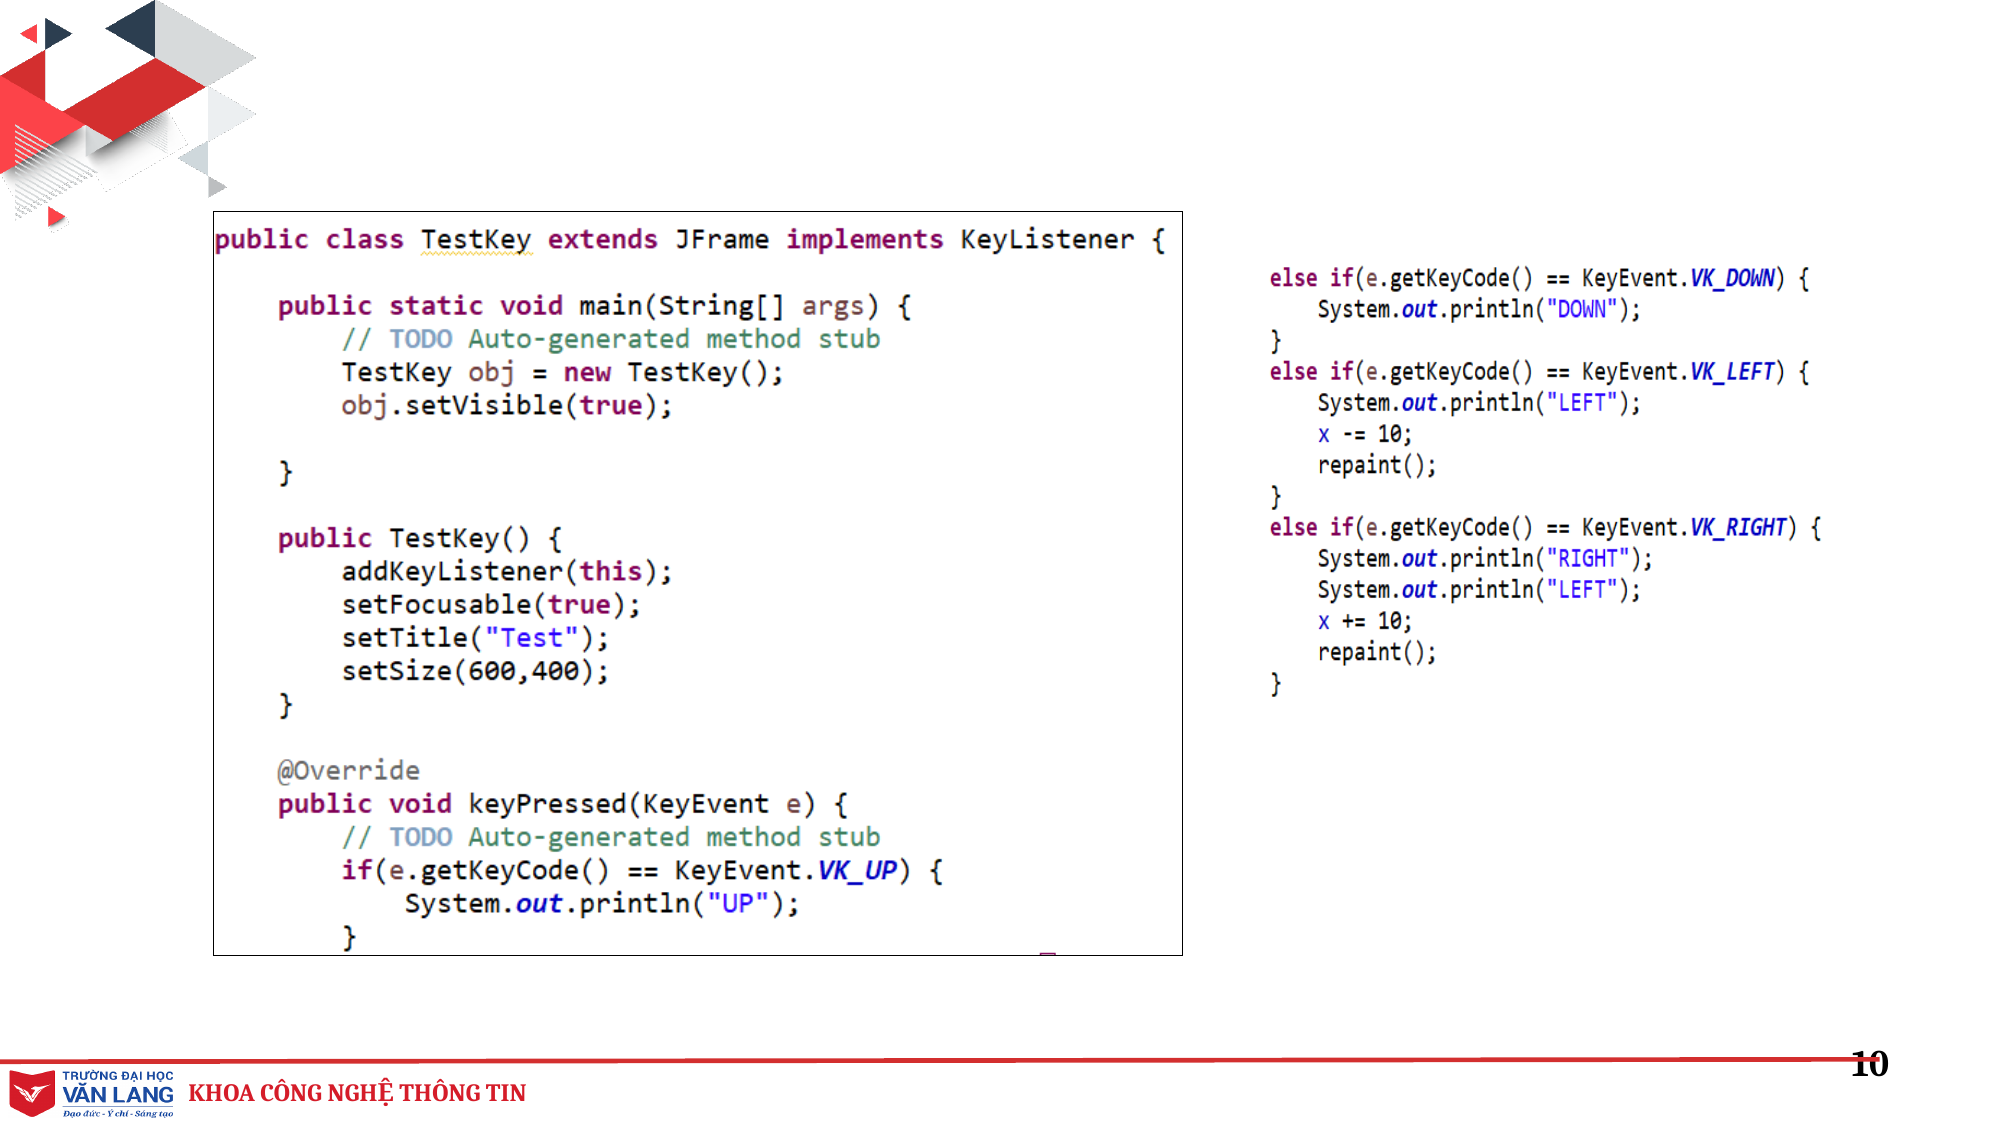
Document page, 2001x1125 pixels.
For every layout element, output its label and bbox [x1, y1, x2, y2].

list [175, 151, 1826, 1013]
picture [8, 1069, 173, 1118]
picture [213, 211, 1183, 956]
picture [1260, 262, 1841, 702]
picture [0, 0, 256, 233]
